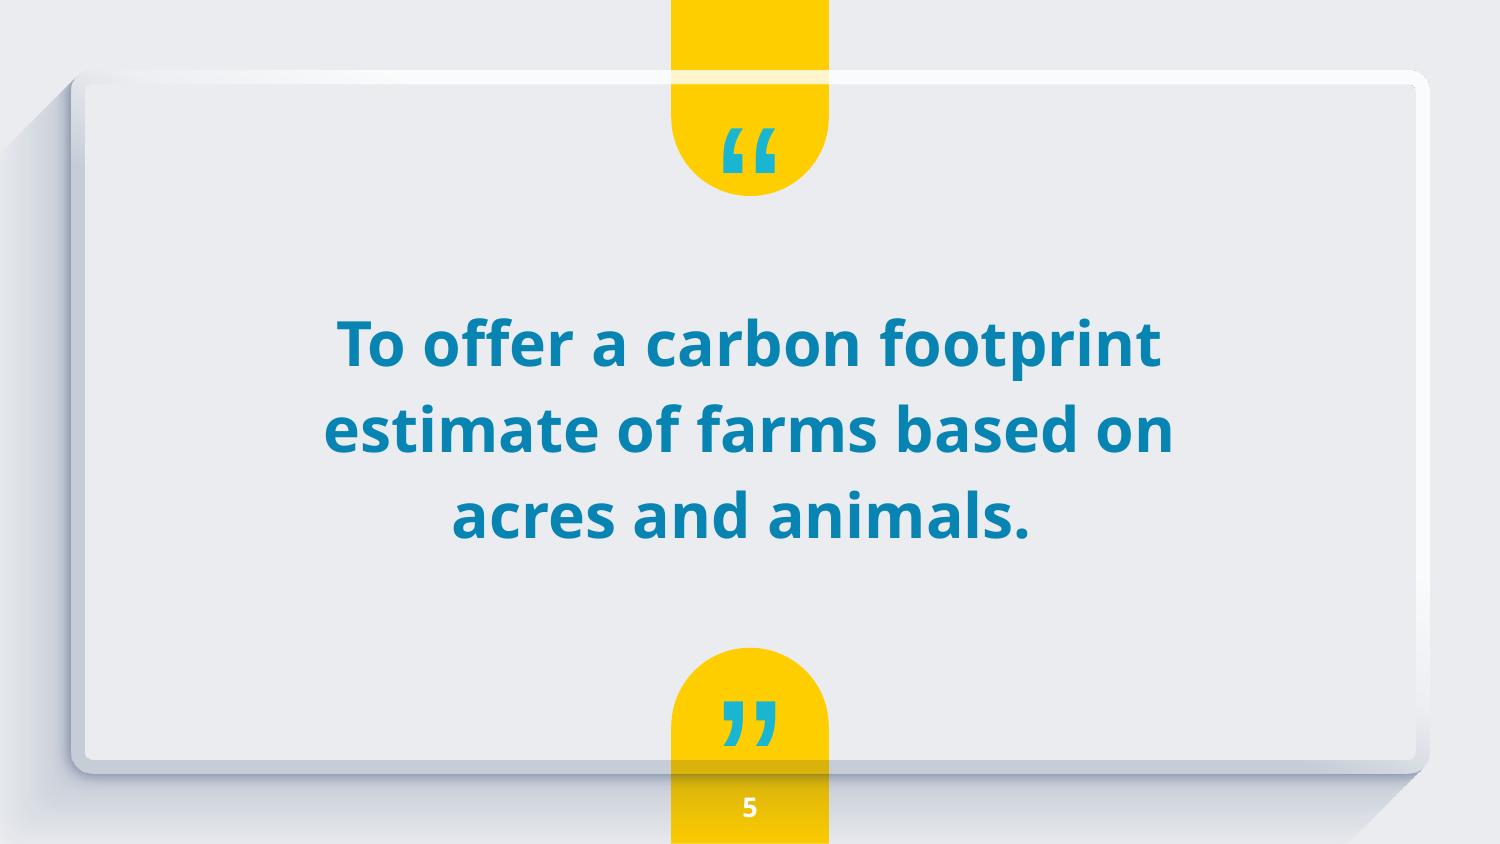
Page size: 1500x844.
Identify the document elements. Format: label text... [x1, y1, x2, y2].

picture [0, 0, 1500, 844]
slide_number 5 [671, 773, 829, 844]
list To offer a carbon footprint estimate of farms based on acres and animals. [236, 196, 1264, 648]
